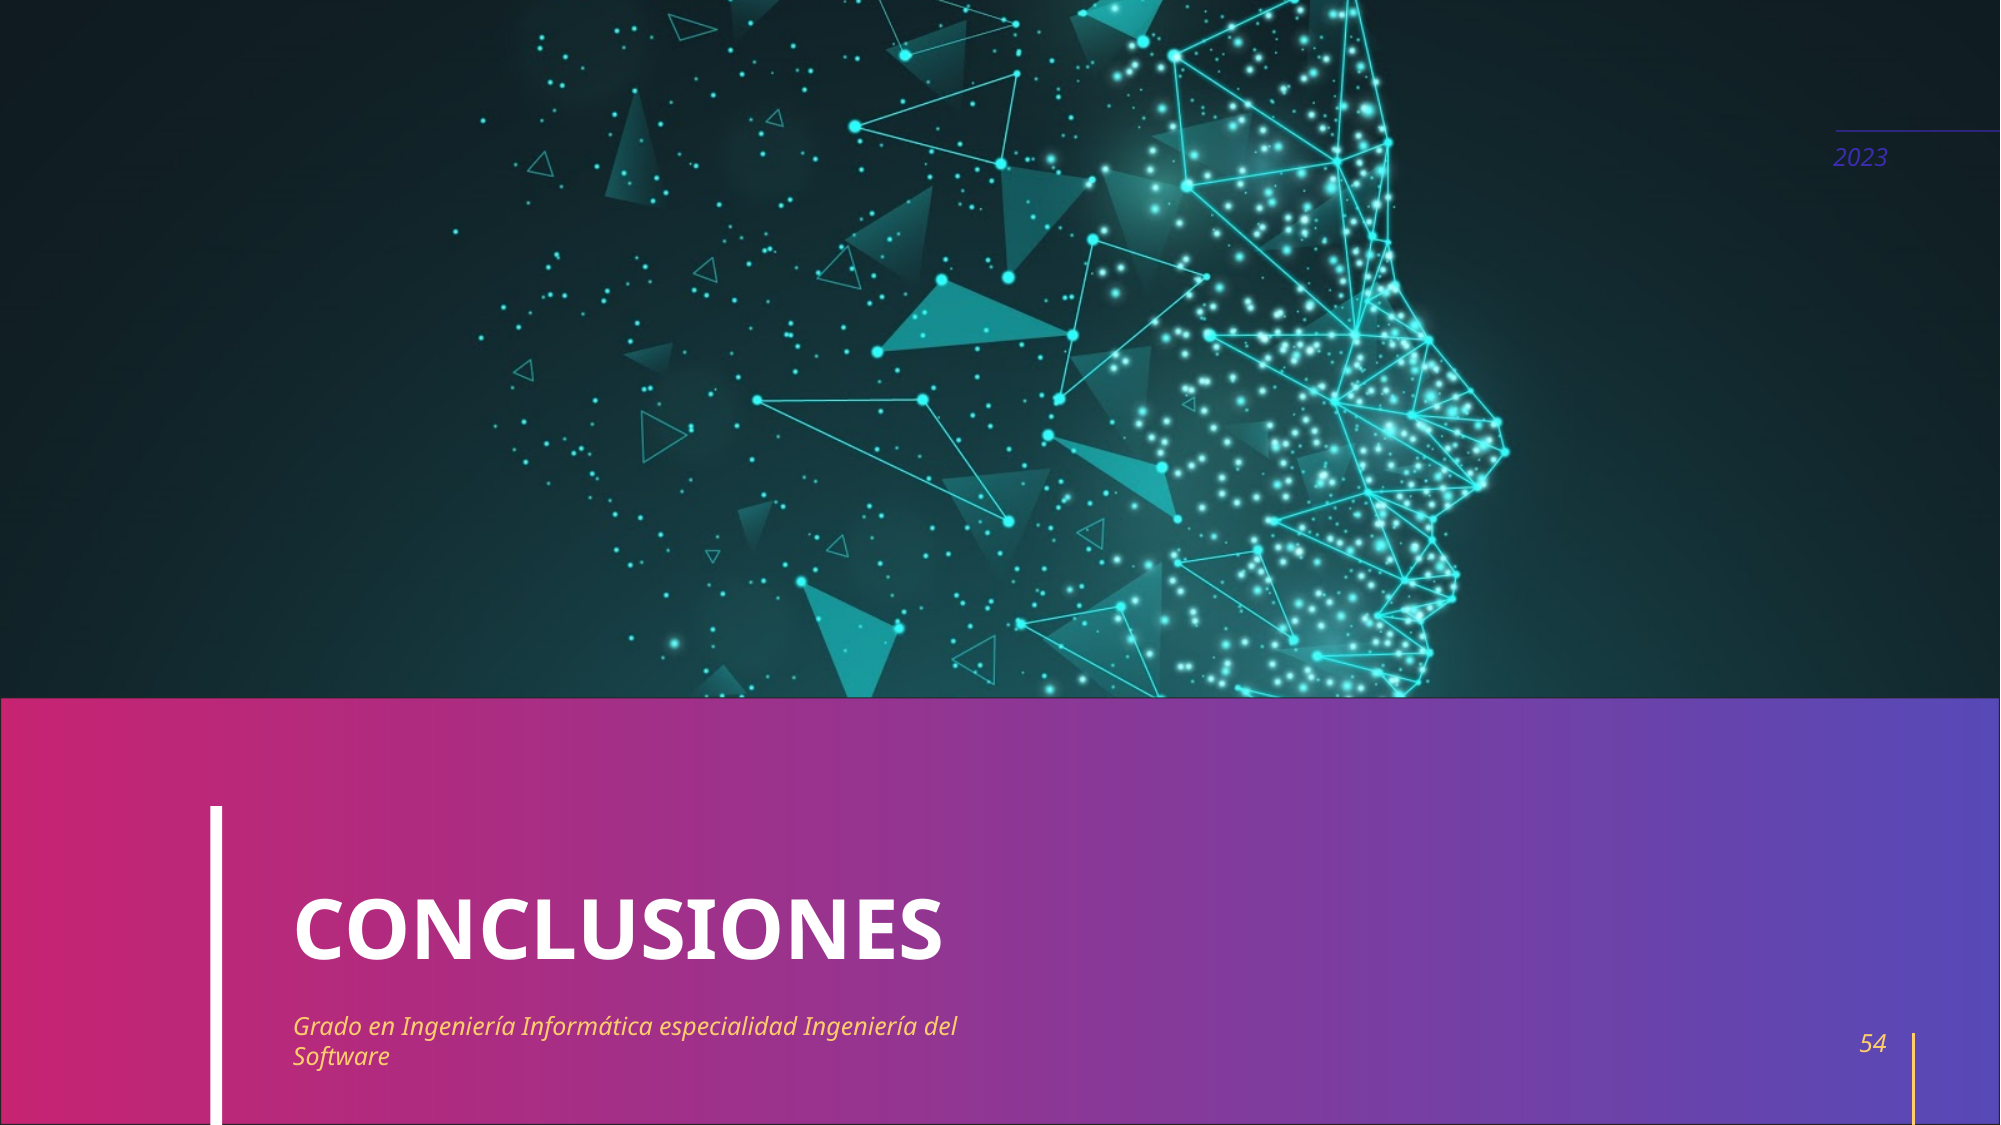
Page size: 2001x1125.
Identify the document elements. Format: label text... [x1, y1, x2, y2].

title CONCLUSIONES [277, 727, 1723, 986]
slide_number 54 [1451, 1015, 1902, 1075]
footer Grado en Ingeniería Informática especialidad Ingeniería del Software [277, 1010, 1035, 1071]
picture [0, 0, 2000, 698]
